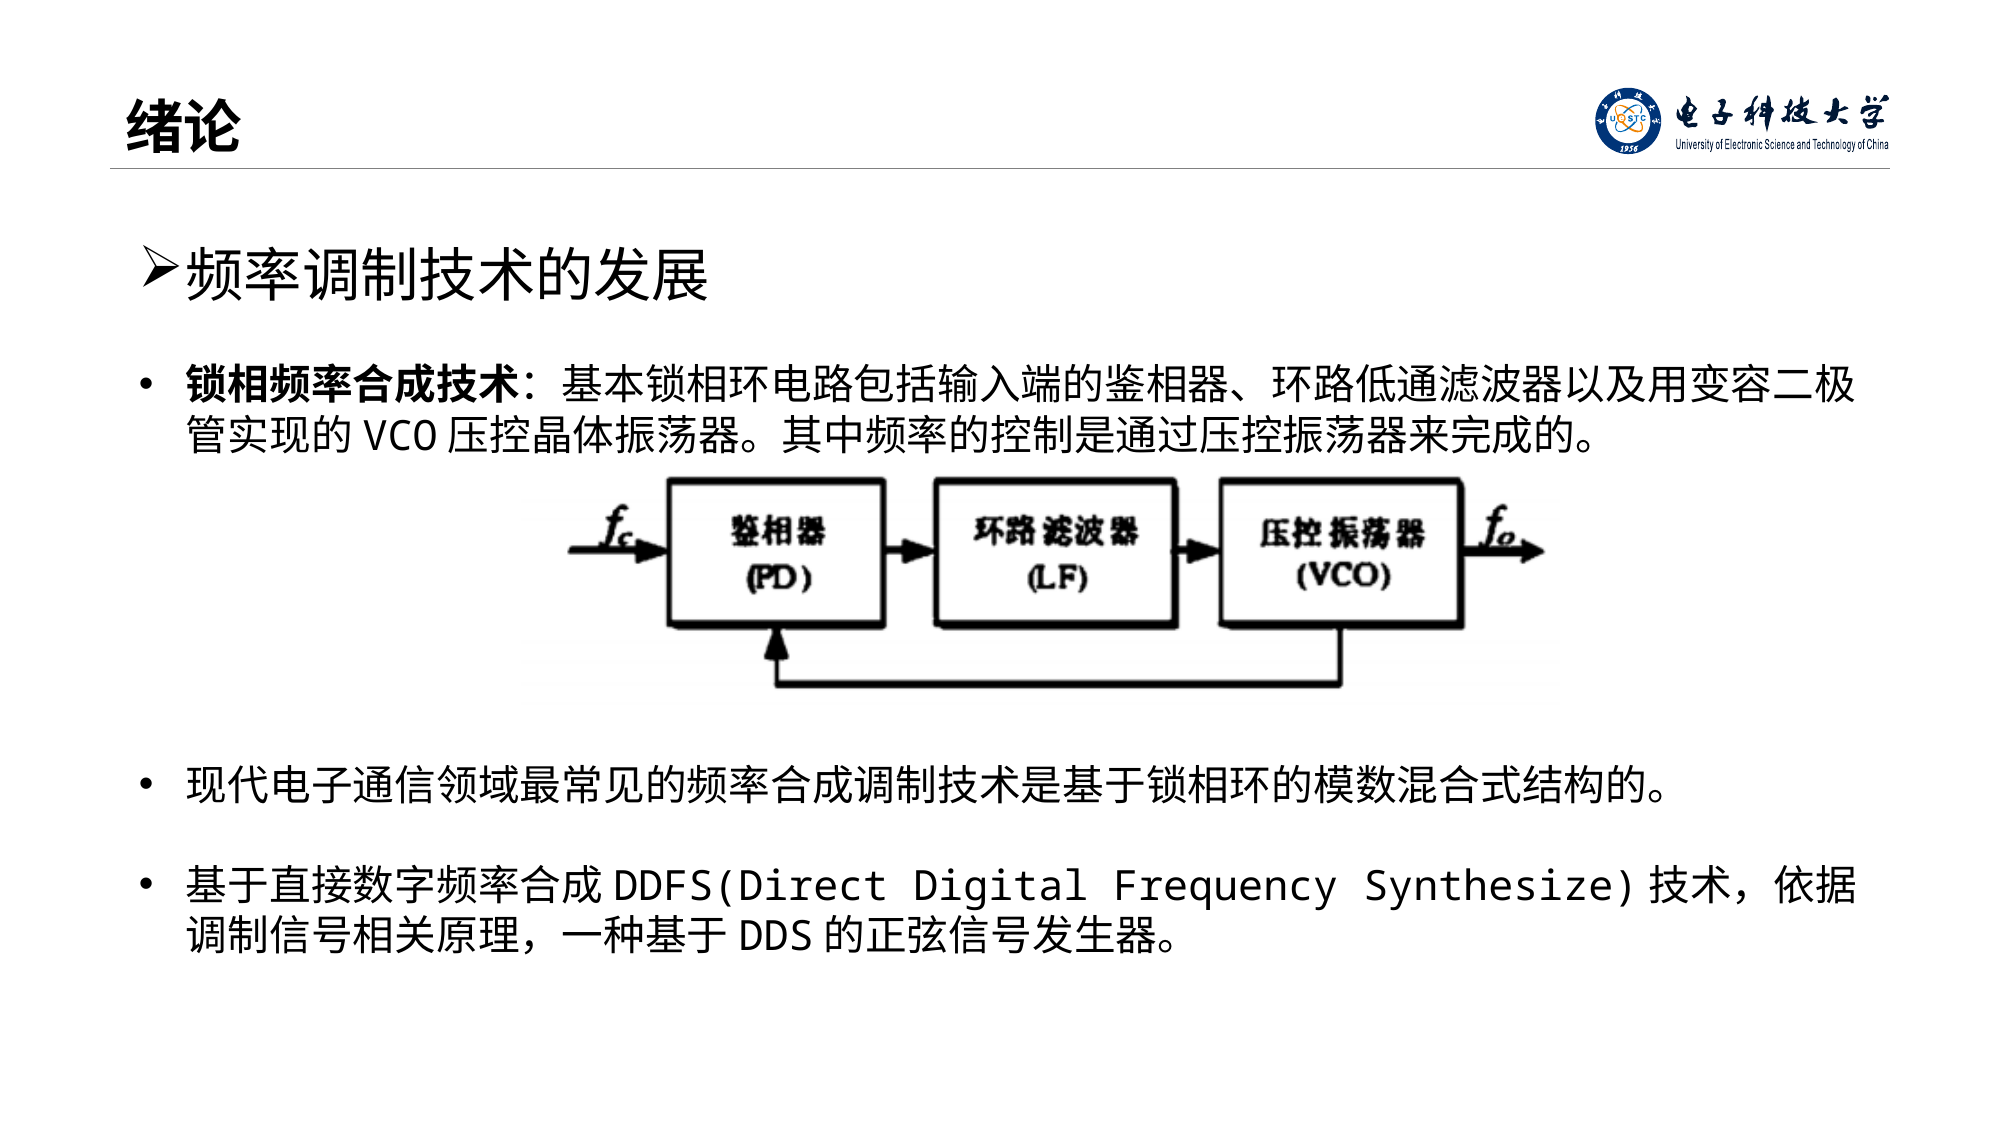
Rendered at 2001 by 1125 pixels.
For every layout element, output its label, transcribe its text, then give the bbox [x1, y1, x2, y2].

text_box 频率调制技术的发展 锁相频率合成技术：基本锁相环电路包括输入端的鉴相器、环路低通滤波器以及用变容二极管实现的VCO压控晶体振荡器。其中频率的控制是通过压控振荡器来完成的。 现代电子通信领域最常见的频率合成调制技术是基于锁相环的模数混合式结构的。 基于直接数字频率合成DDFS(Direct Digital Frequency Synthesize)技术，依据调制信号相关原理，一种基于DDS的正弦信号发生器。 [124, 250, 1904, 966]
title 绪论 [109, 0, 1890, 169]
text_box [109, 234, 1890, 400]
picture [521, 461, 1560, 723]
